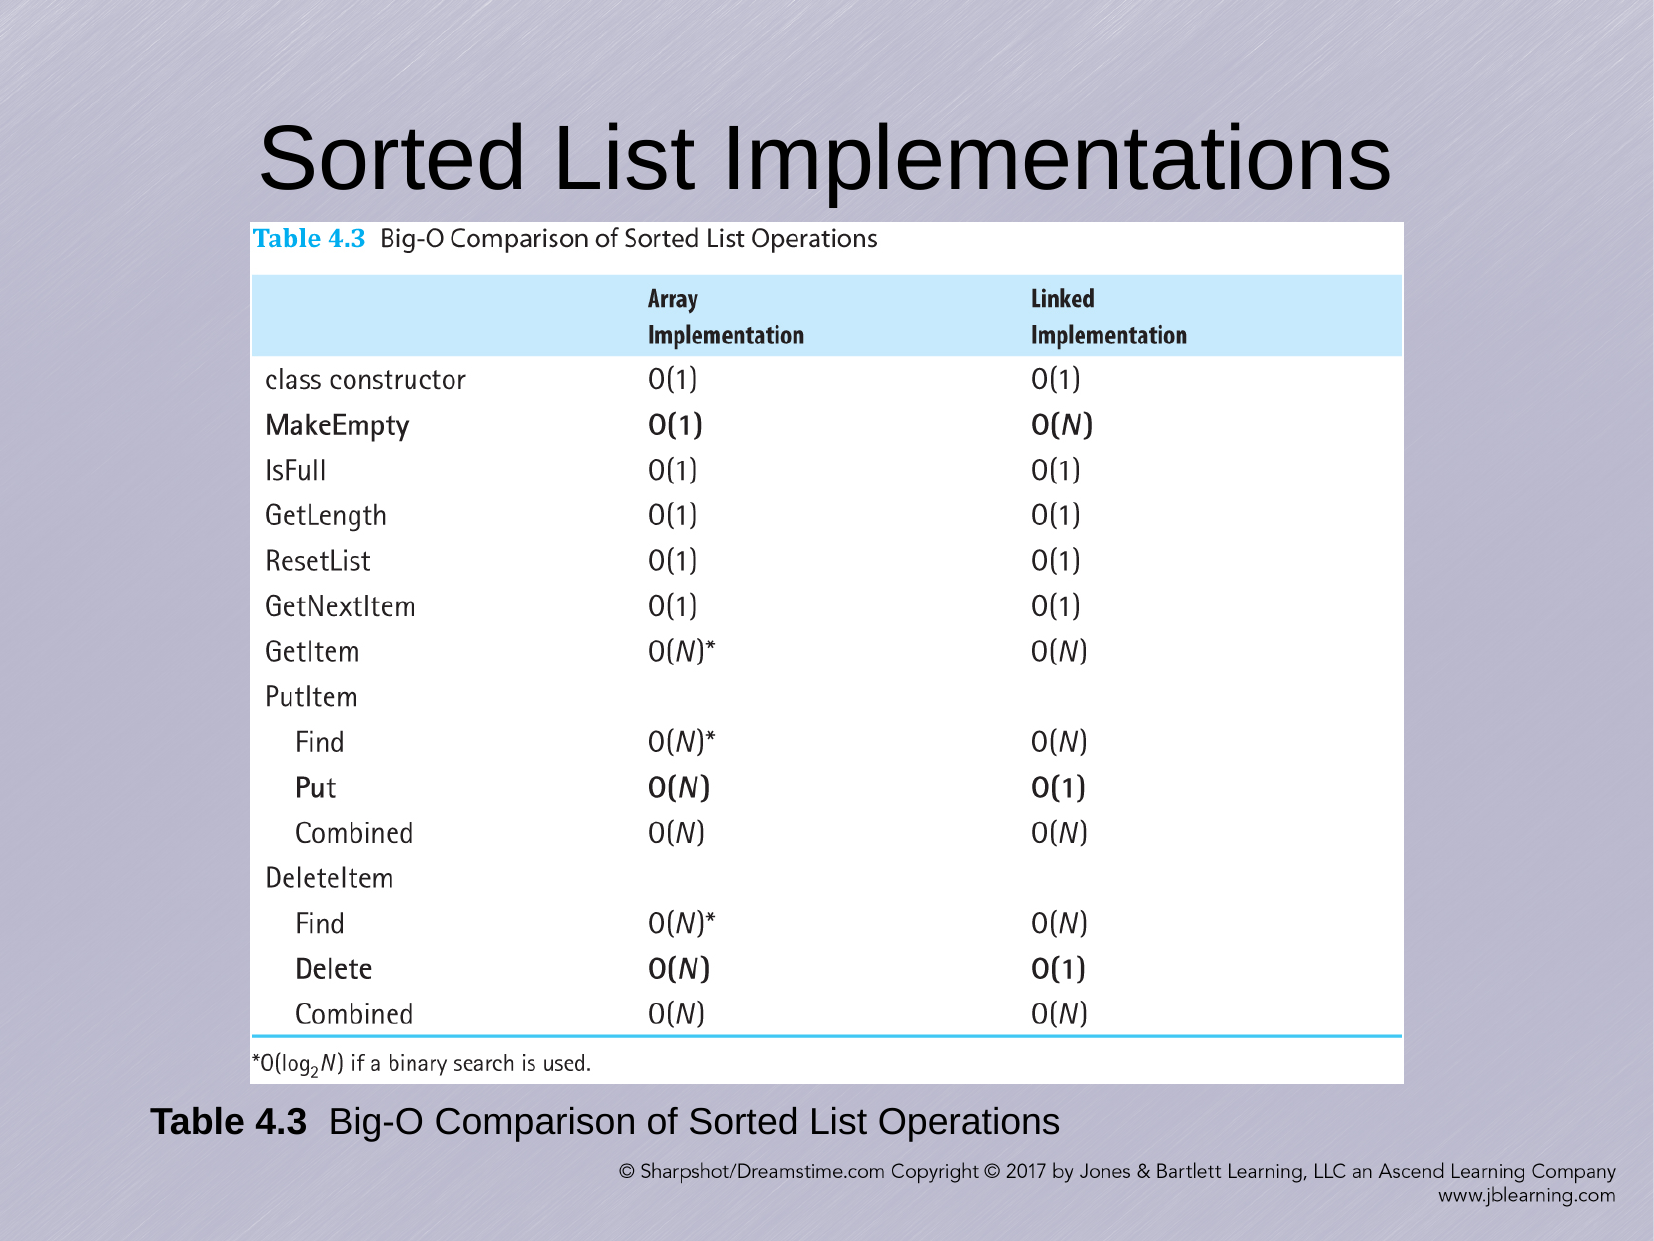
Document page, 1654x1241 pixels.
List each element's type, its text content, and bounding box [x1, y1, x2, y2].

text_box Sorted List Implementations [82, 49, 1571, 257]
text_box Table 4.3 Big-O Comparison of Sorted List Operations [0, 1096, 1654, 1161]
picture [0, 1161, 1654, 1241]
picture [0, 0, 1654, 1096]
